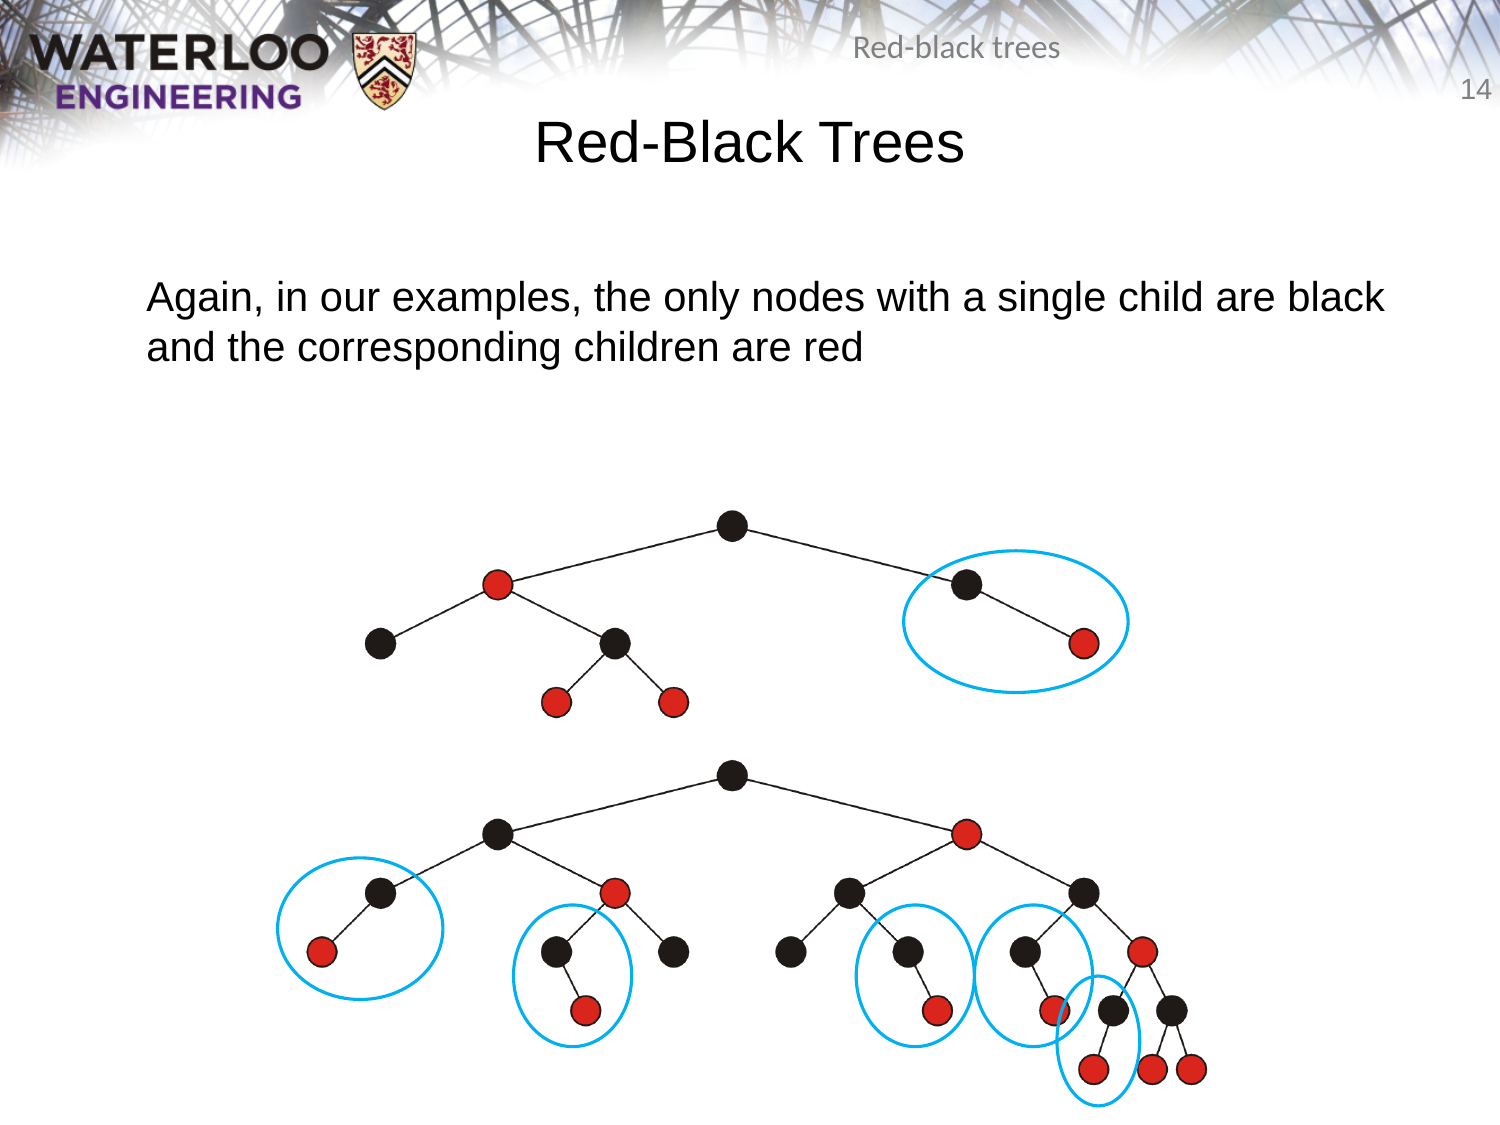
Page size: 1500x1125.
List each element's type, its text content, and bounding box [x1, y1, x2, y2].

text_box [1076, 1096, 1121, 1106]
list Again, in our examples, the only nodes with a single child are black and the corresponding children are red [74, 262, 1426, 1006]
title Red-Black Trees [74, 44, 1426, 233]
picture [0, 0, 1500, 1125]
